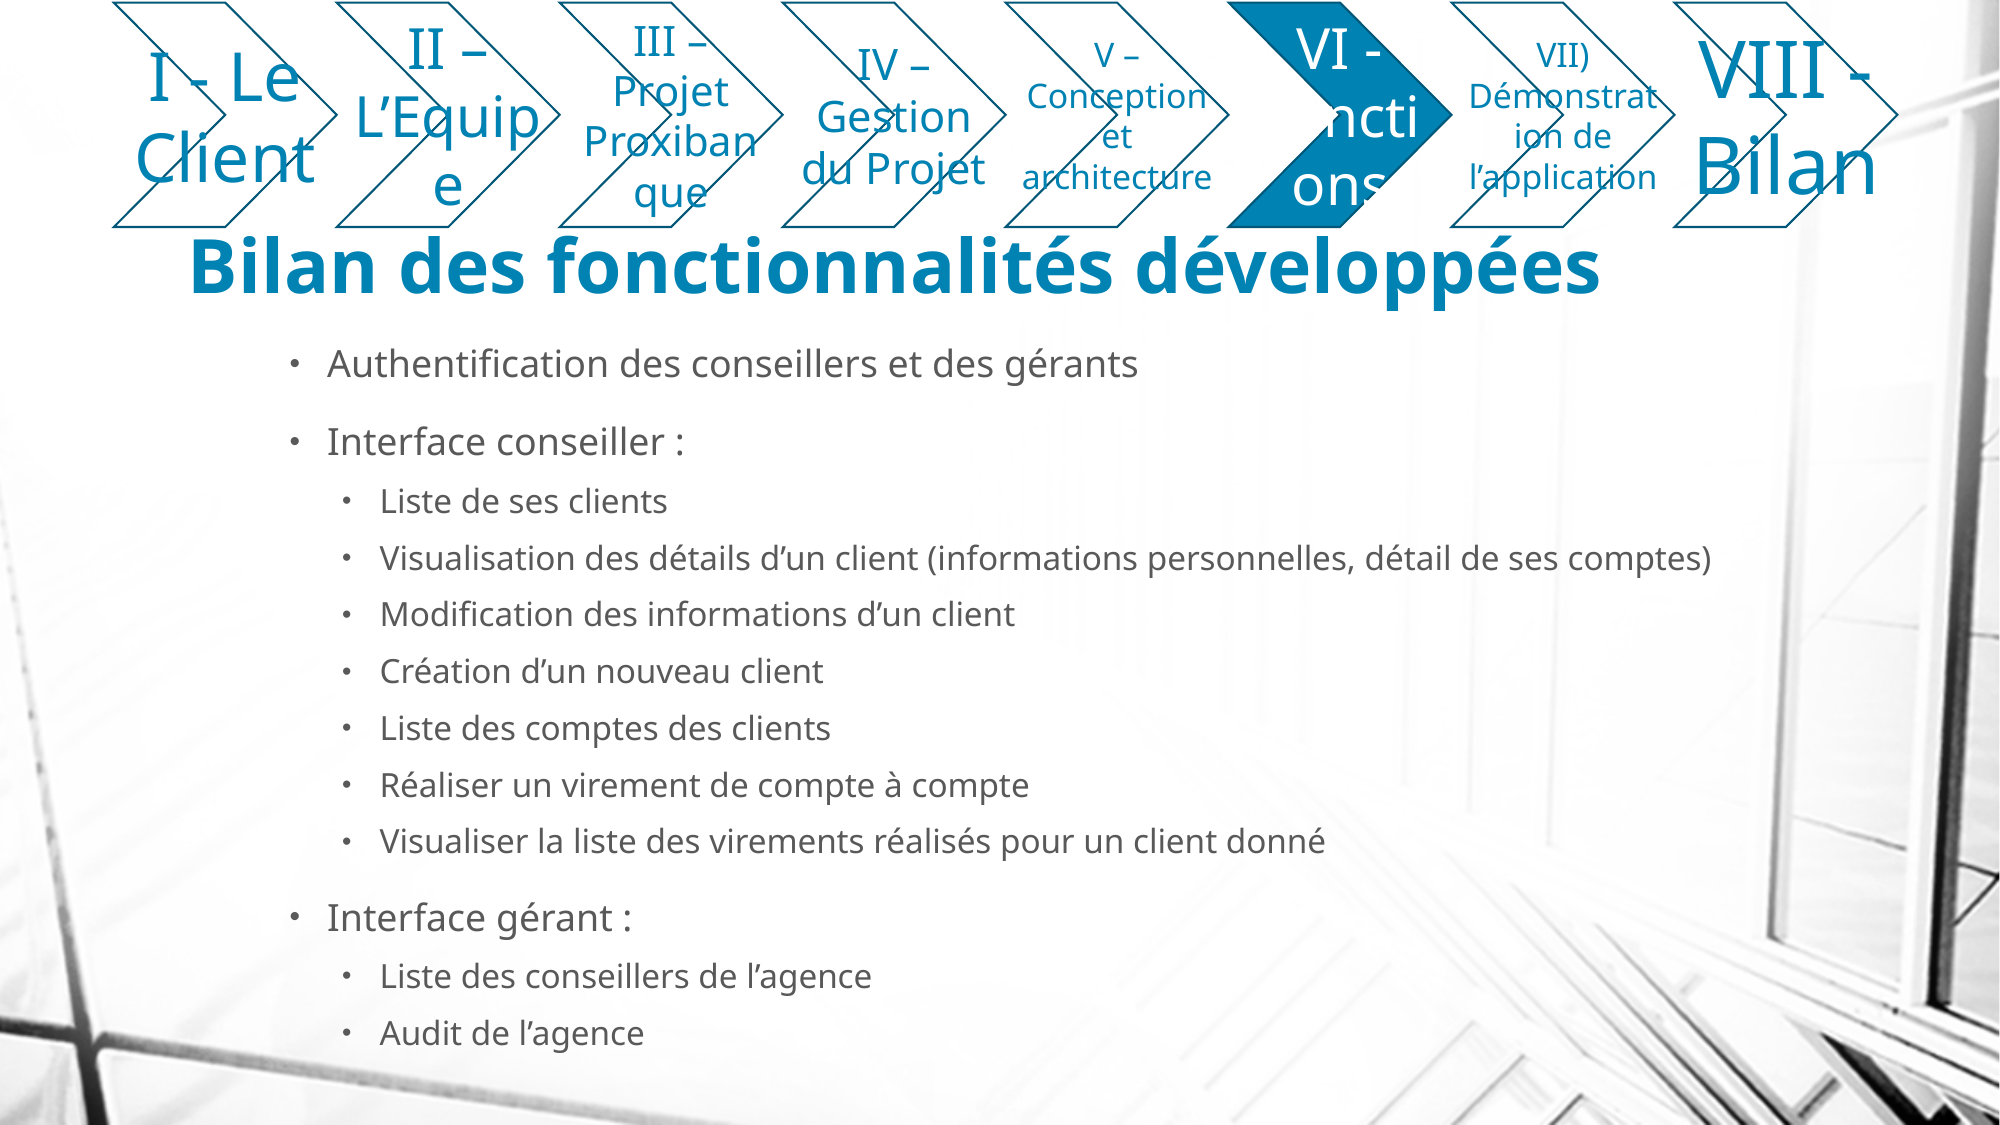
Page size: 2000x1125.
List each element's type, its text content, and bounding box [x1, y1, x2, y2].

title Bilan des fonctionnalités développées [172, 227, 1780, 316]
text_box Authentification des conseillers et des gérants Interface conseiller : Liste de ses clients Visualisation des détails d’un client (informations personnelles, détail de ses comptes) Modification des informations d’un client Création d’un nouveau client Liste des comptes des clients Réaliser un virement de compte à compte Visualiser la liste des virements réalisés pour un client donné Interface gérant : Liste des conseillers de l’agence Audit de l’agence [267, 338, 1913, 1026]
picture [0, 0, 2000, 1125]
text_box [113, 2, 1898, 227]
